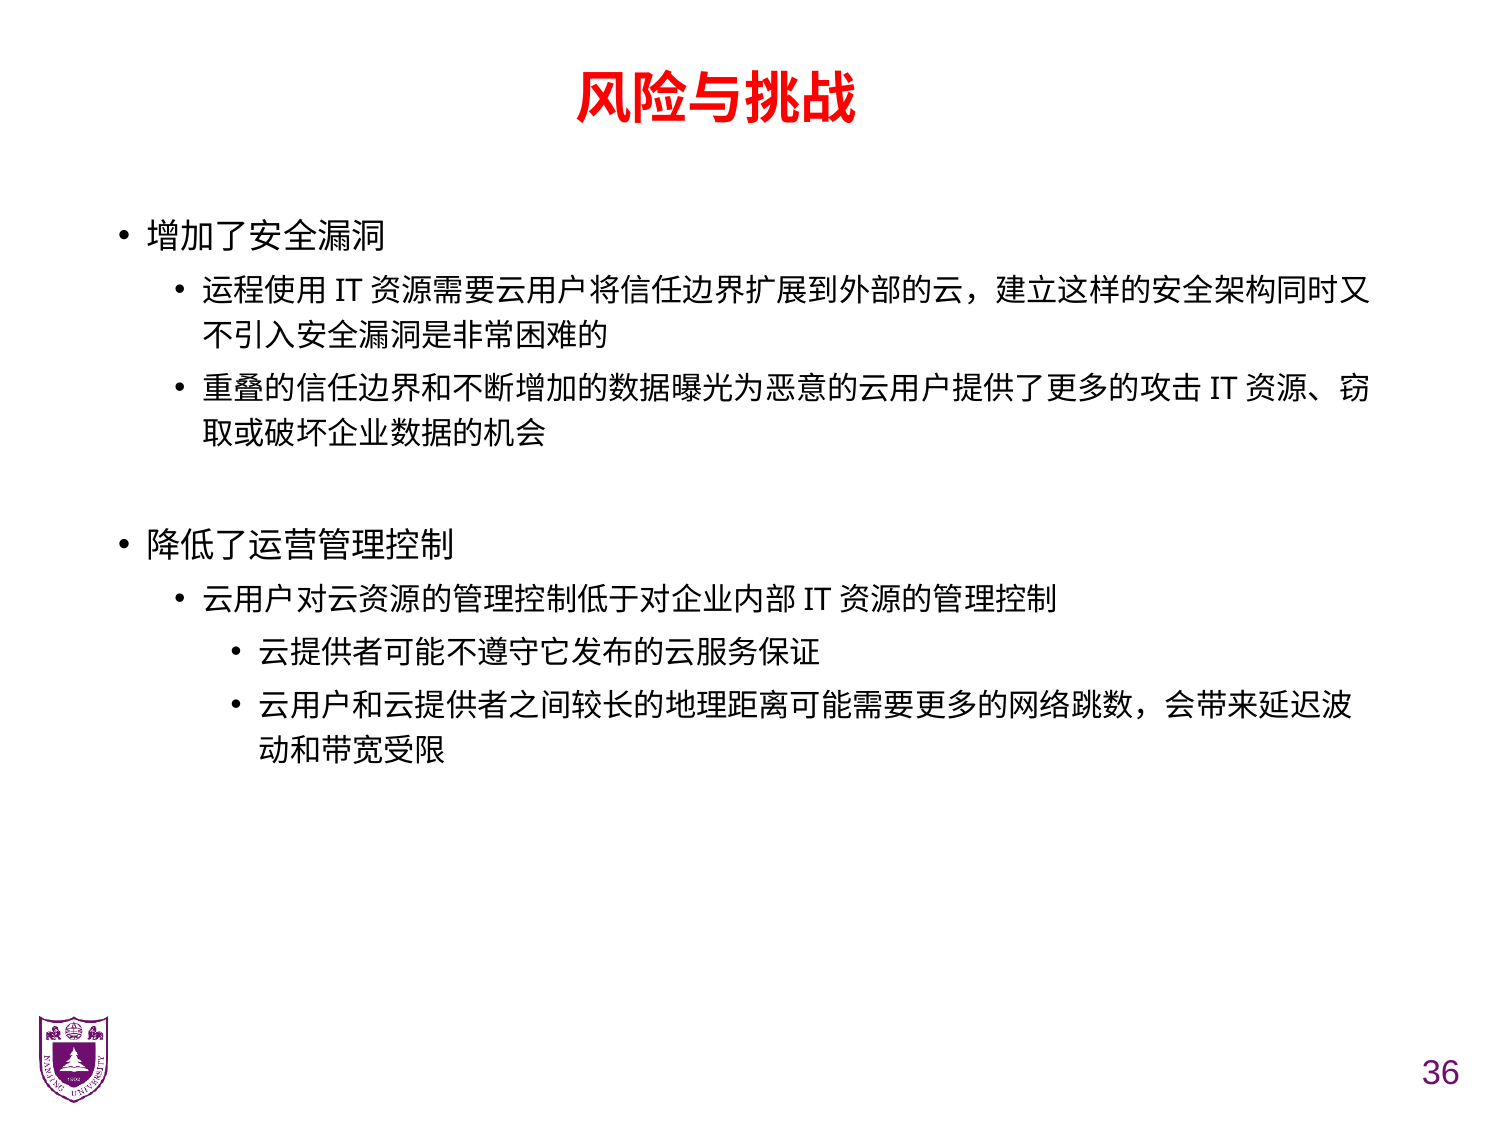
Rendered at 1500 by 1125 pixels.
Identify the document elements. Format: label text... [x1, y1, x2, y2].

list 增加了安全漏洞 运程使用IT资源需要云用户将信任边界扩展到外部的云，建立这样的安全架构同时又不引入安全漏洞是非常困难的 重叠的信任边界和不断增加的数据曝光为恶意的云用户提供了更多的攻击IT资源、窃取或破坏企业数据的机会 降低了运营管理控制 云用户对云资源的管理控制低于对企业内部IT资源的管理控制 云提供者可能不遵守它发布的云服务保证 云用户和云提供者之间较长的地理距离可能需要更多的网络跳数，会带来延迟波动和带宽受限 [103, 202, 1397, 1034]
picture [39, 1016, 108, 1103]
title 风险与挑战 [68, 47, 1363, 154]
slide_number 36 [1370, 1047, 1475, 1095]
